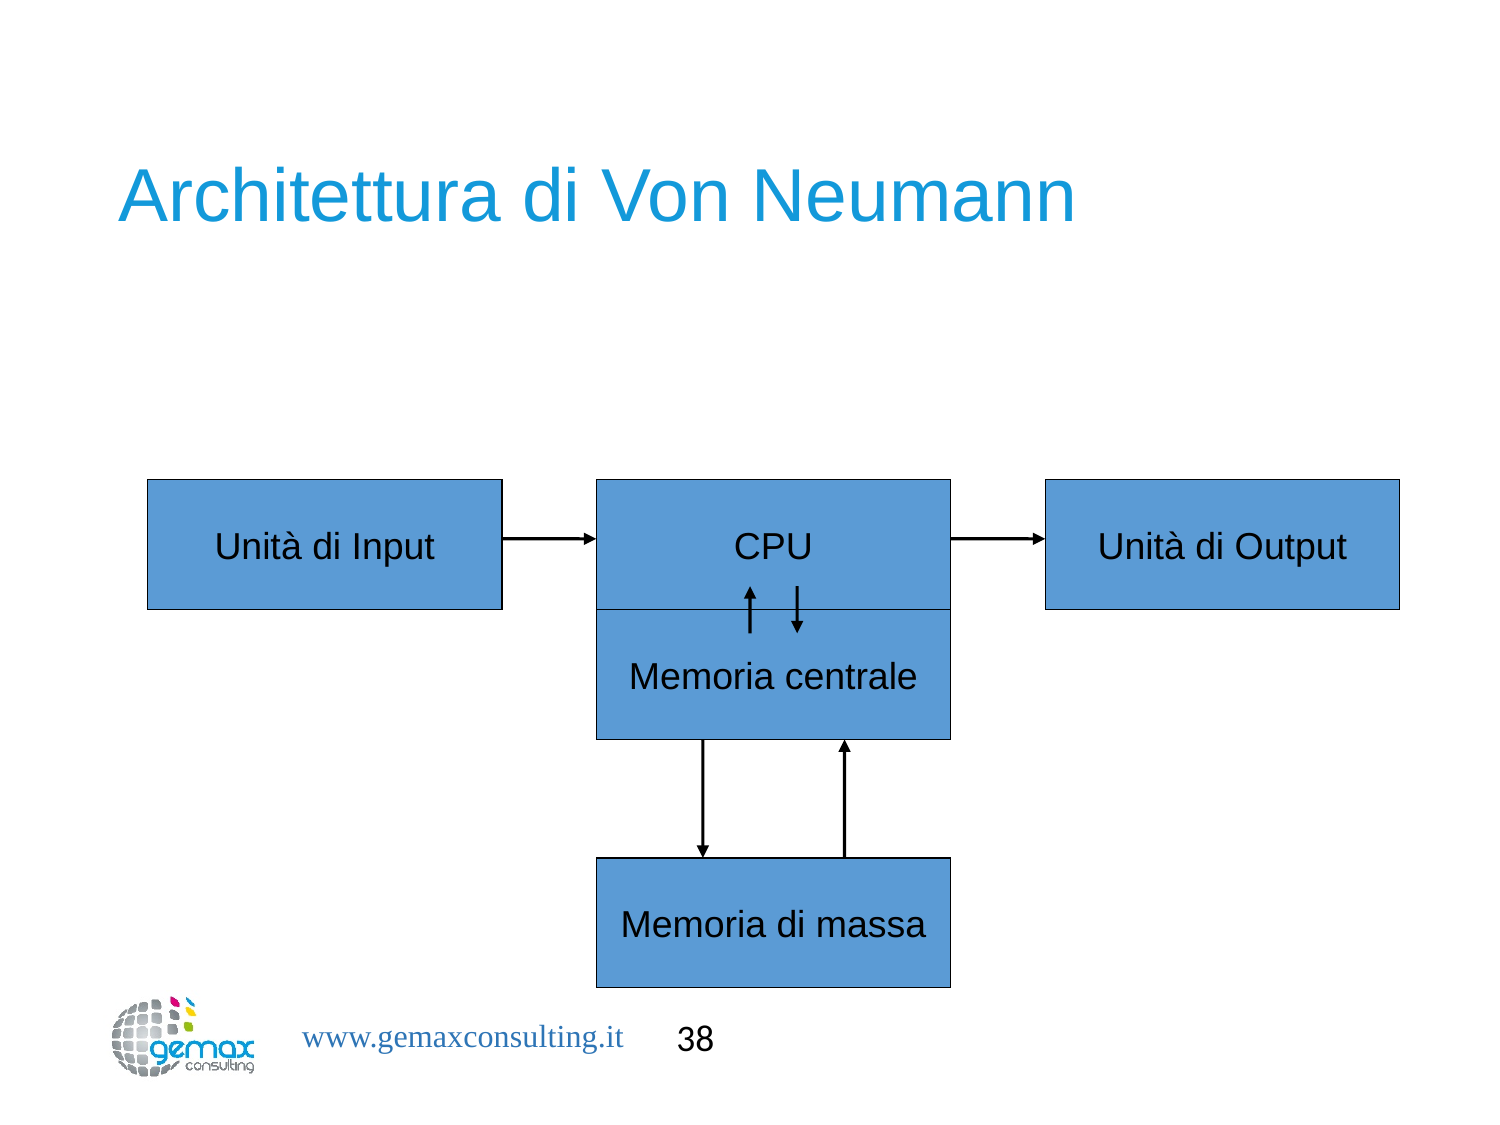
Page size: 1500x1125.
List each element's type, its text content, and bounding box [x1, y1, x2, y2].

text_box [838, 739, 851, 858]
picture [103, 990, 262, 1083]
text_box CPU [596, 479, 951, 609]
text_box [790, 586, 804, 634]
text_box Memoria centrale [596, 609, 951, 740]
text_box [950, 532, 1046, 546]
text_box Memoria di massa [596, 857, 951, 988]
text_box Unità di Output [1045, 479, 1400, 610]
text_box Unità di Input [147, 479, 502, 610]
text_box [743, 586, 757, 634]
title Architettura di Von Neumann [103, 59, 1397, 278]
text_box [696, 739, 710, 858]
text_box [501, 532, 597, 546]
text_box 38 [661, 1006, 793, 1067]
